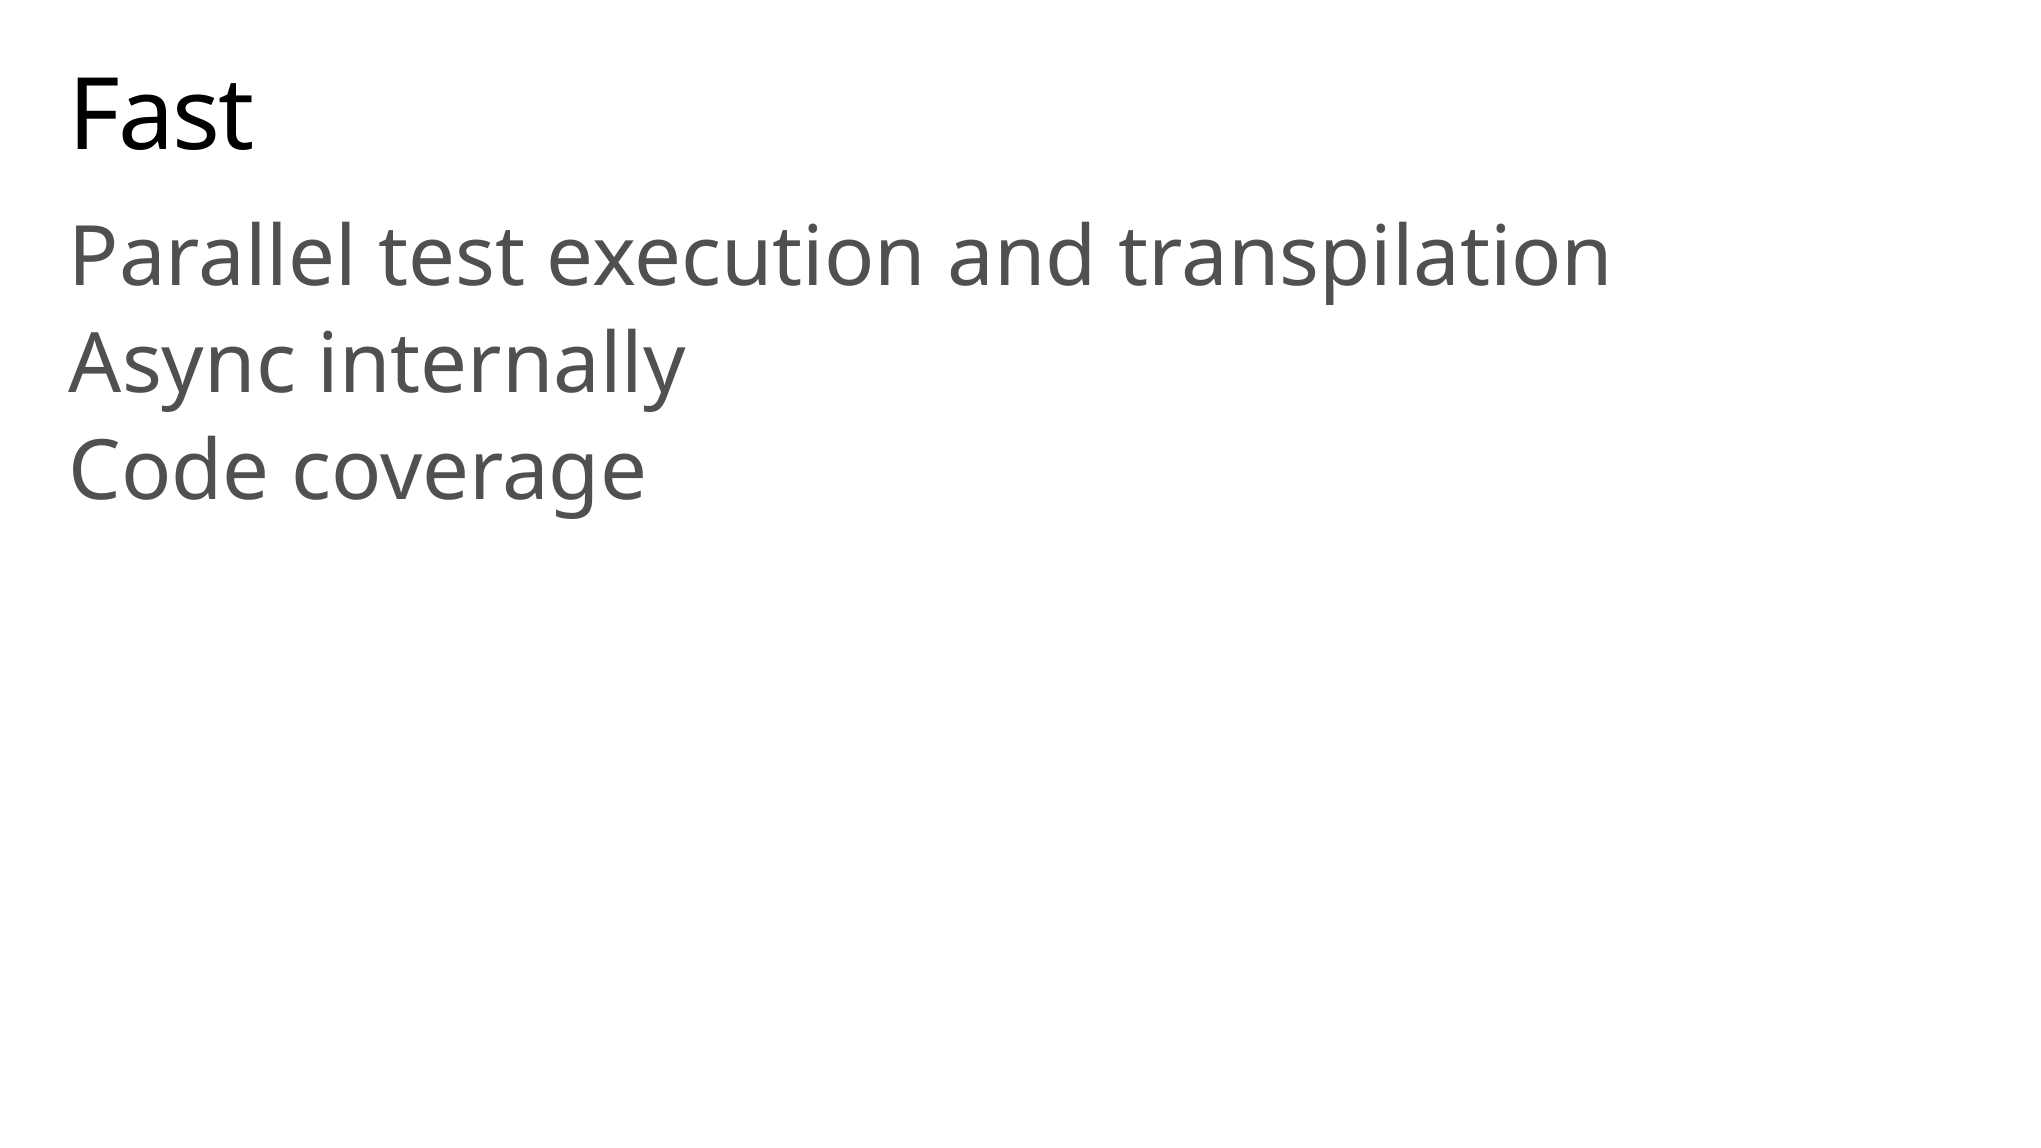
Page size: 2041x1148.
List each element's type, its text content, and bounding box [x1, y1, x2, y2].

title Fast [45, 48, 1996, 199]
text_box Parallel test execution and transpilation Async internally Code coverage [45, 198, 1995, 533]
